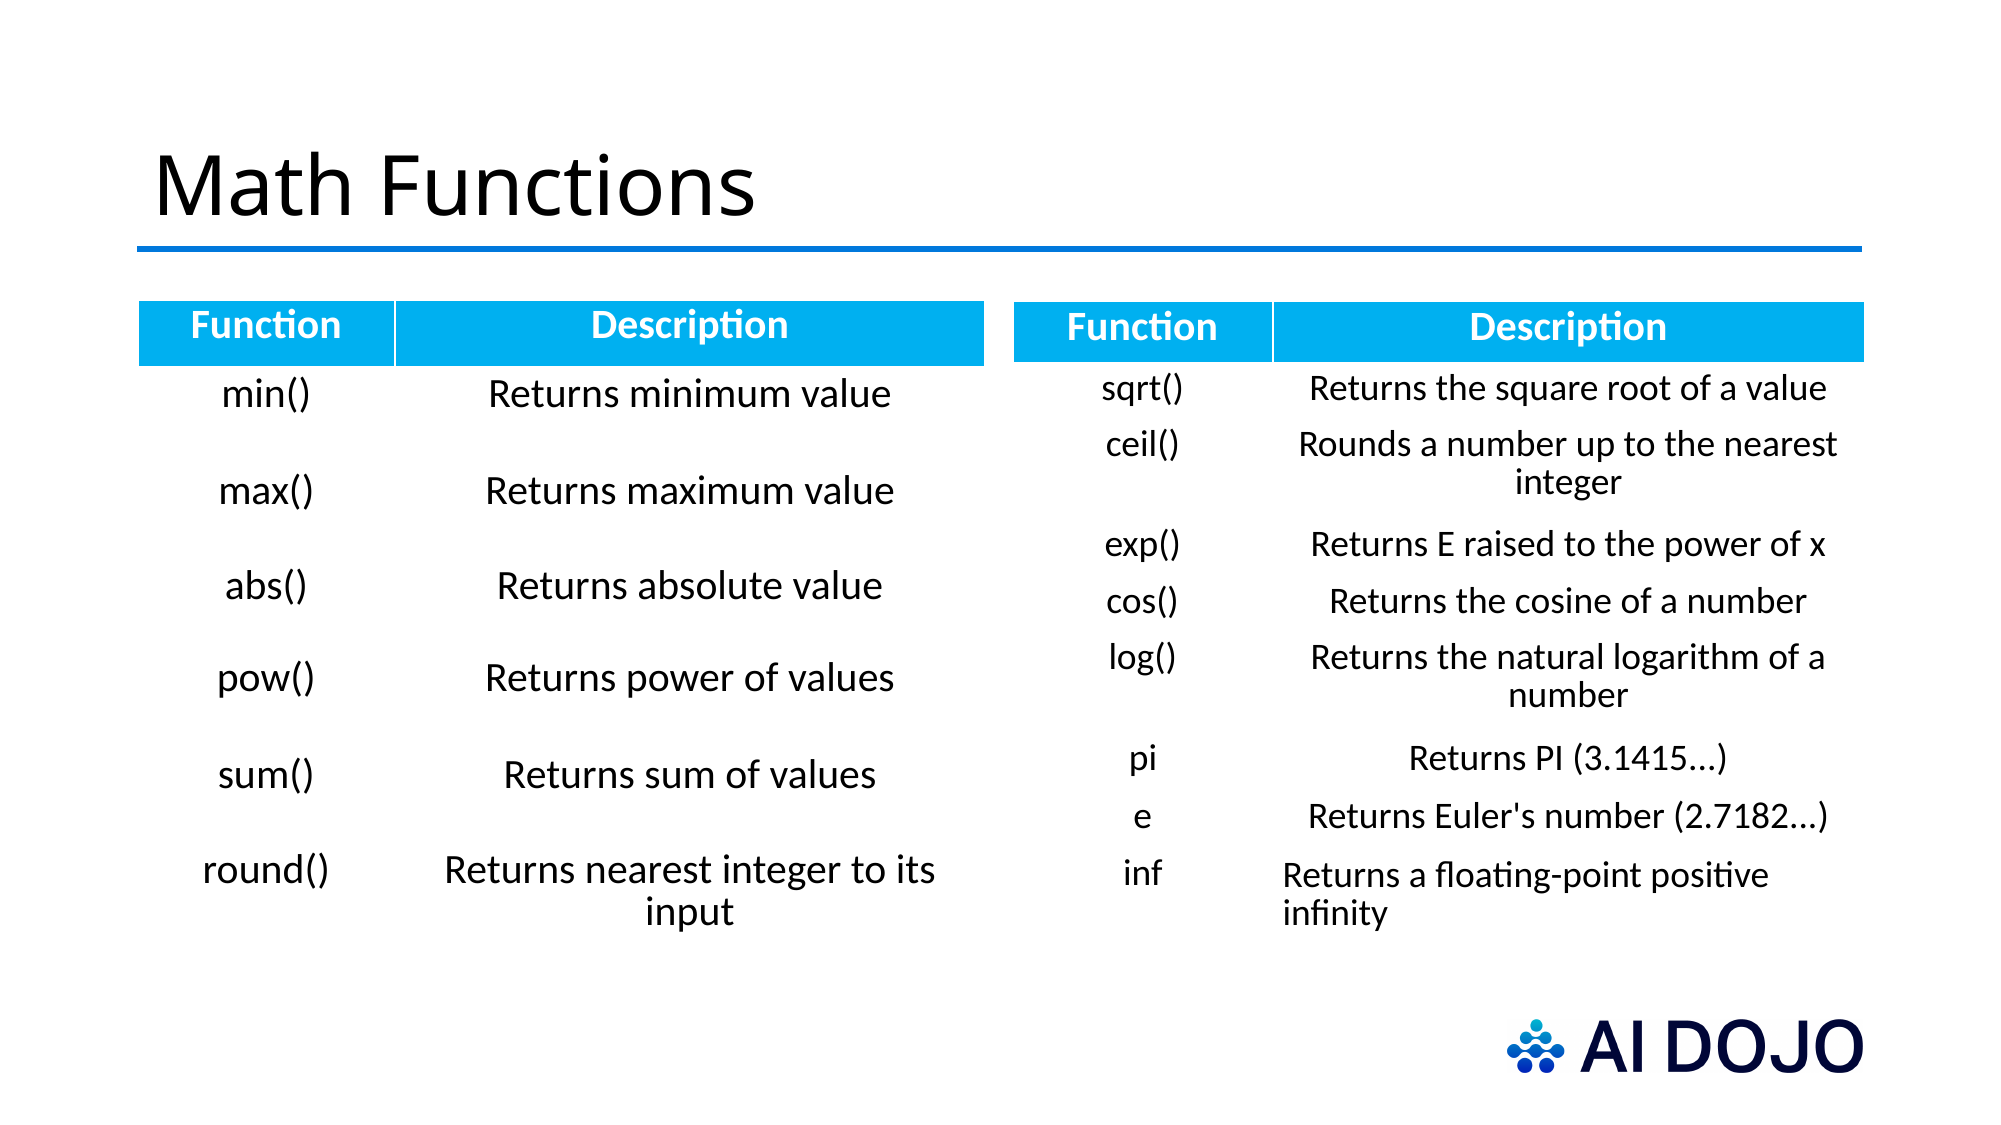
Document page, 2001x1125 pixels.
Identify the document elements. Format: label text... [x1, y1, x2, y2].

table_cell pow() [139, 654, 394, 749]
table_cell sum() [139, 751, 394, 844]
table_cell Returns E raised to the power of x [1274, 522, 1864, 577]
table_header Function [139, 301, 394, 366]
table_cell Returns maximum value [396, 466, 984, 560]
table_cell Rounds a number up to the nearest integer [1274, 422, 1864, 520]
table_cell log() [1014, 635, 1272, 734]
table_header Description [396, 301, 984, 366]
table_cell cos() [1014, 579, 1272, 633]
table_header Description [1274, 302, 1864, 362]
table_cell pi [1014, 735, 1272, 792]
table_cell ceil() [1014, 422, 1272, 520]
table_cell min() [139, 371, 394, 465]
table_cell max() [139, 466, 394, 560]
table_cell Returns sum of values [396, 751, 984, 844]
table_cell Returns the natural logarithm of a number [1274, 635, 1864, 734]
table_cell round() [139, 846, 394, 963]
table_cell Returns the square root of a value [1274, 367, 1864, 420]
table_cell Returns Euler's number (2.7182...) [1274, 794, 1864, 849]
table_cell Returns PI (3.1415...) [1274, 735, 1864, 792]
table_header Function [1014, 302, 1272, 362]
title Math Functions [137, 59, 1863, 241]
table_cell Returns absolute value [396, 561, 984, 652]
table_cell inf [1014, 851, 1272, 956]
picture [1507, 1019, 1863, 1073]
table_cell Returns nearest integer to its input [396, 846, 984, 963]
table_cell sqrt() [1014, 367, 1272, 420]
table_cell e [1014, 794, 1272, 849]
table_cell abs() [139, 561, 394, 652]
table_cell exp() [1014, 522, 1272, 577]
table_cell Returns minimum value [396, 371, 984, 465]
table_cell Returns the cosine of a number [1274, 579, 1864, 633]
table_cell Returns power of values [396, 654, 984, 749]
table_cell Returns a floating-point positive infinity [1274, 851, 1864, 956]
